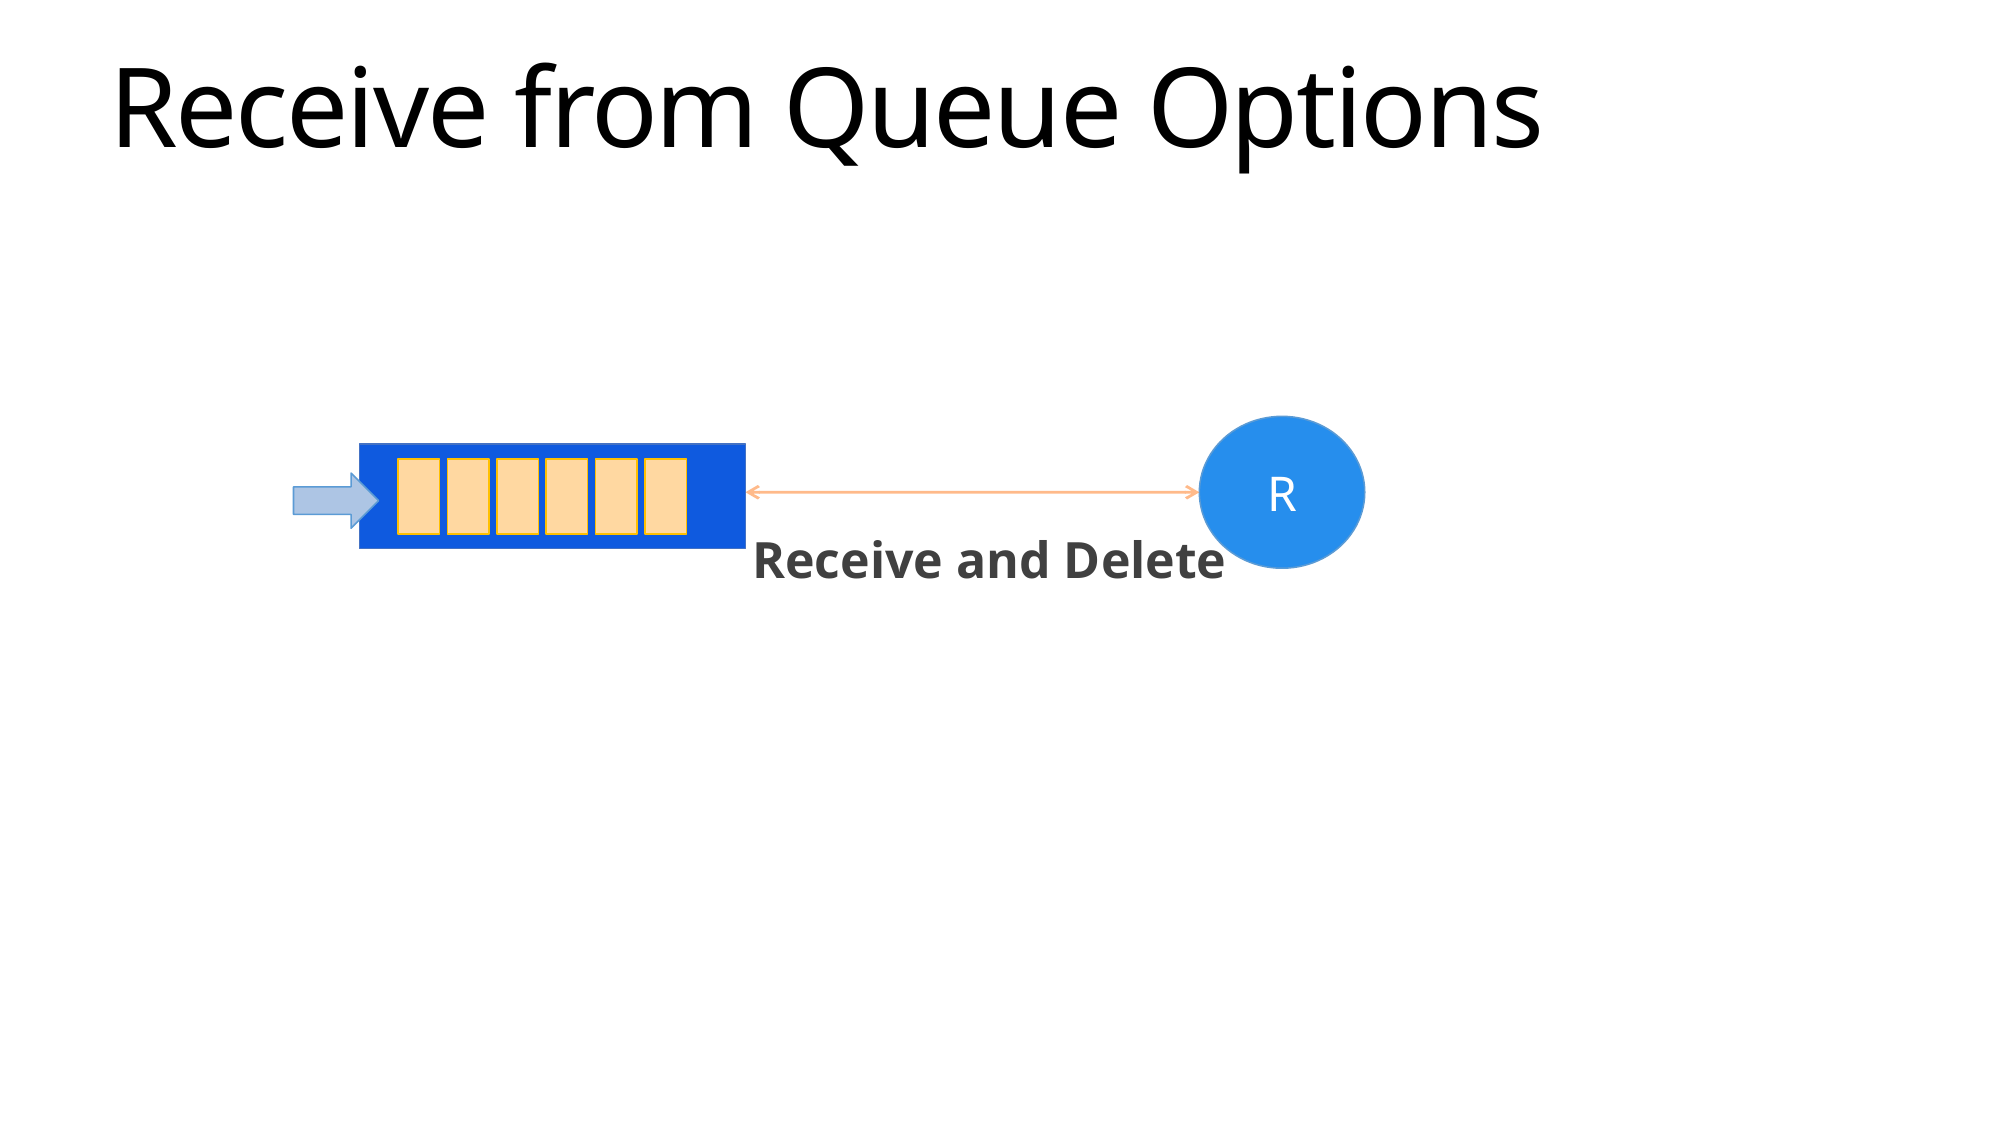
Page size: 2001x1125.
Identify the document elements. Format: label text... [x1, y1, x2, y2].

text_box [595, 458, 638, 535]
text_box [359, 443, 746, 549]
title Receive from Queue Options [85, 37, 1915, 138]
text_box [644, 458, 687, 535]
text_box [292, 472, 380, 529]
text_box Receive and Delete [752, 528, 1227, 589]
text_box [545, 458, 588, 535]
text_box R [1198, 415, 1366, 569]
text_box [397, 458, 440, 535]
text_box [496, 458, 539, 535]
text_box [447, 458, 490, 535]
